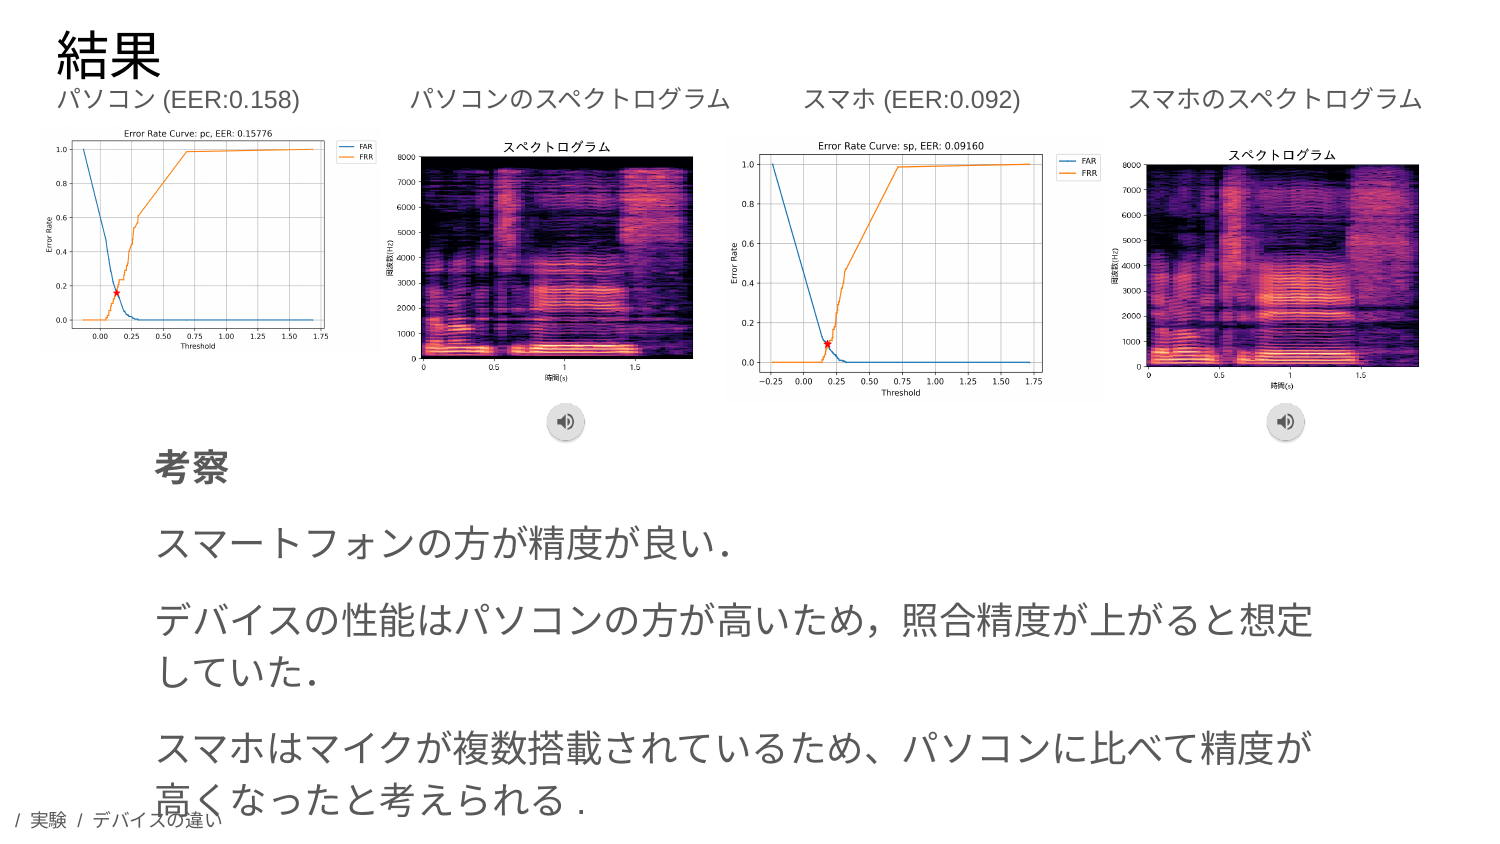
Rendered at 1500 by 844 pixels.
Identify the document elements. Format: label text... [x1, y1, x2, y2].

text_box 考察 スマートフォンの方が精度が良い． デバイスの性能はパソコンの方が高いため，照合精度が上がると想定していた． スマホはマイクが複数搭載されているため、パソコンに比べて精度が高くなったと考えられる. [139, 421, 1361, 844]
picture [41, 124, 698, 388]
text_box / 実験 / デバイスの違い [0, 793, 664, 844]
picture [725, 135, 1423, 404]
list パソコン(EER:0.158) パソコンのスペクトログラム スマホ(EER:0.092) スマホのスペクトログラム [41, 0, 1440, 772]
picture [1263, 399, 1309, 445]
picture [543, 399, 588, 445]
